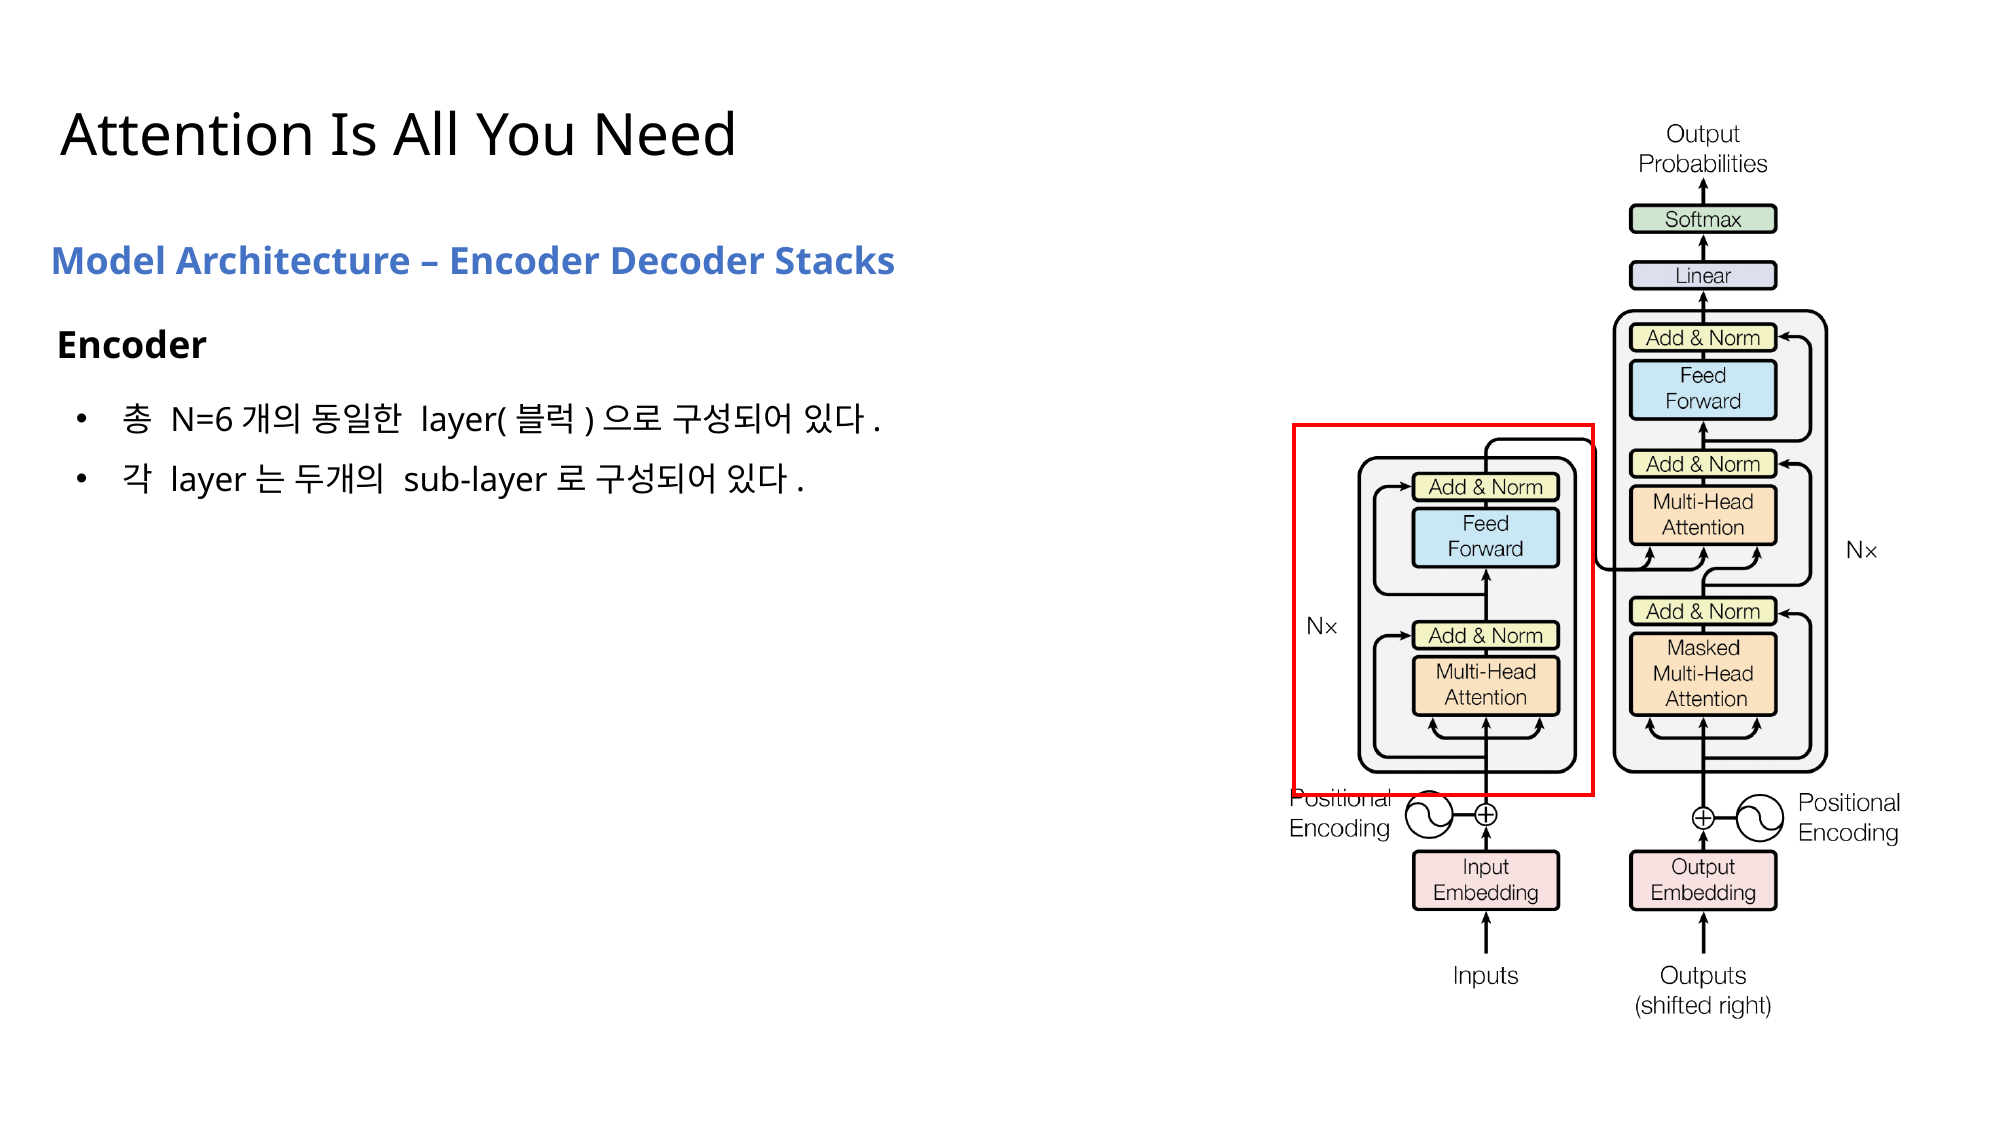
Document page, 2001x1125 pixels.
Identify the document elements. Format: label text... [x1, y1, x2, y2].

text_box Attention Is All You Need [45, 89, 754, 175]
text_box Encoder [41, 313, 223, 373]
picture [1269, 98, 1917, 1027]
text_box 총 N=6개의 동일한 layer(블럭)으로 구성되어 있다. 각 layer는 두개의 sub-layer로 구성되어 있다. [61, 370, 897, 506]
text_box Model Architecture – Encoder Decoder Stacks [35, 207, 912, 290]
